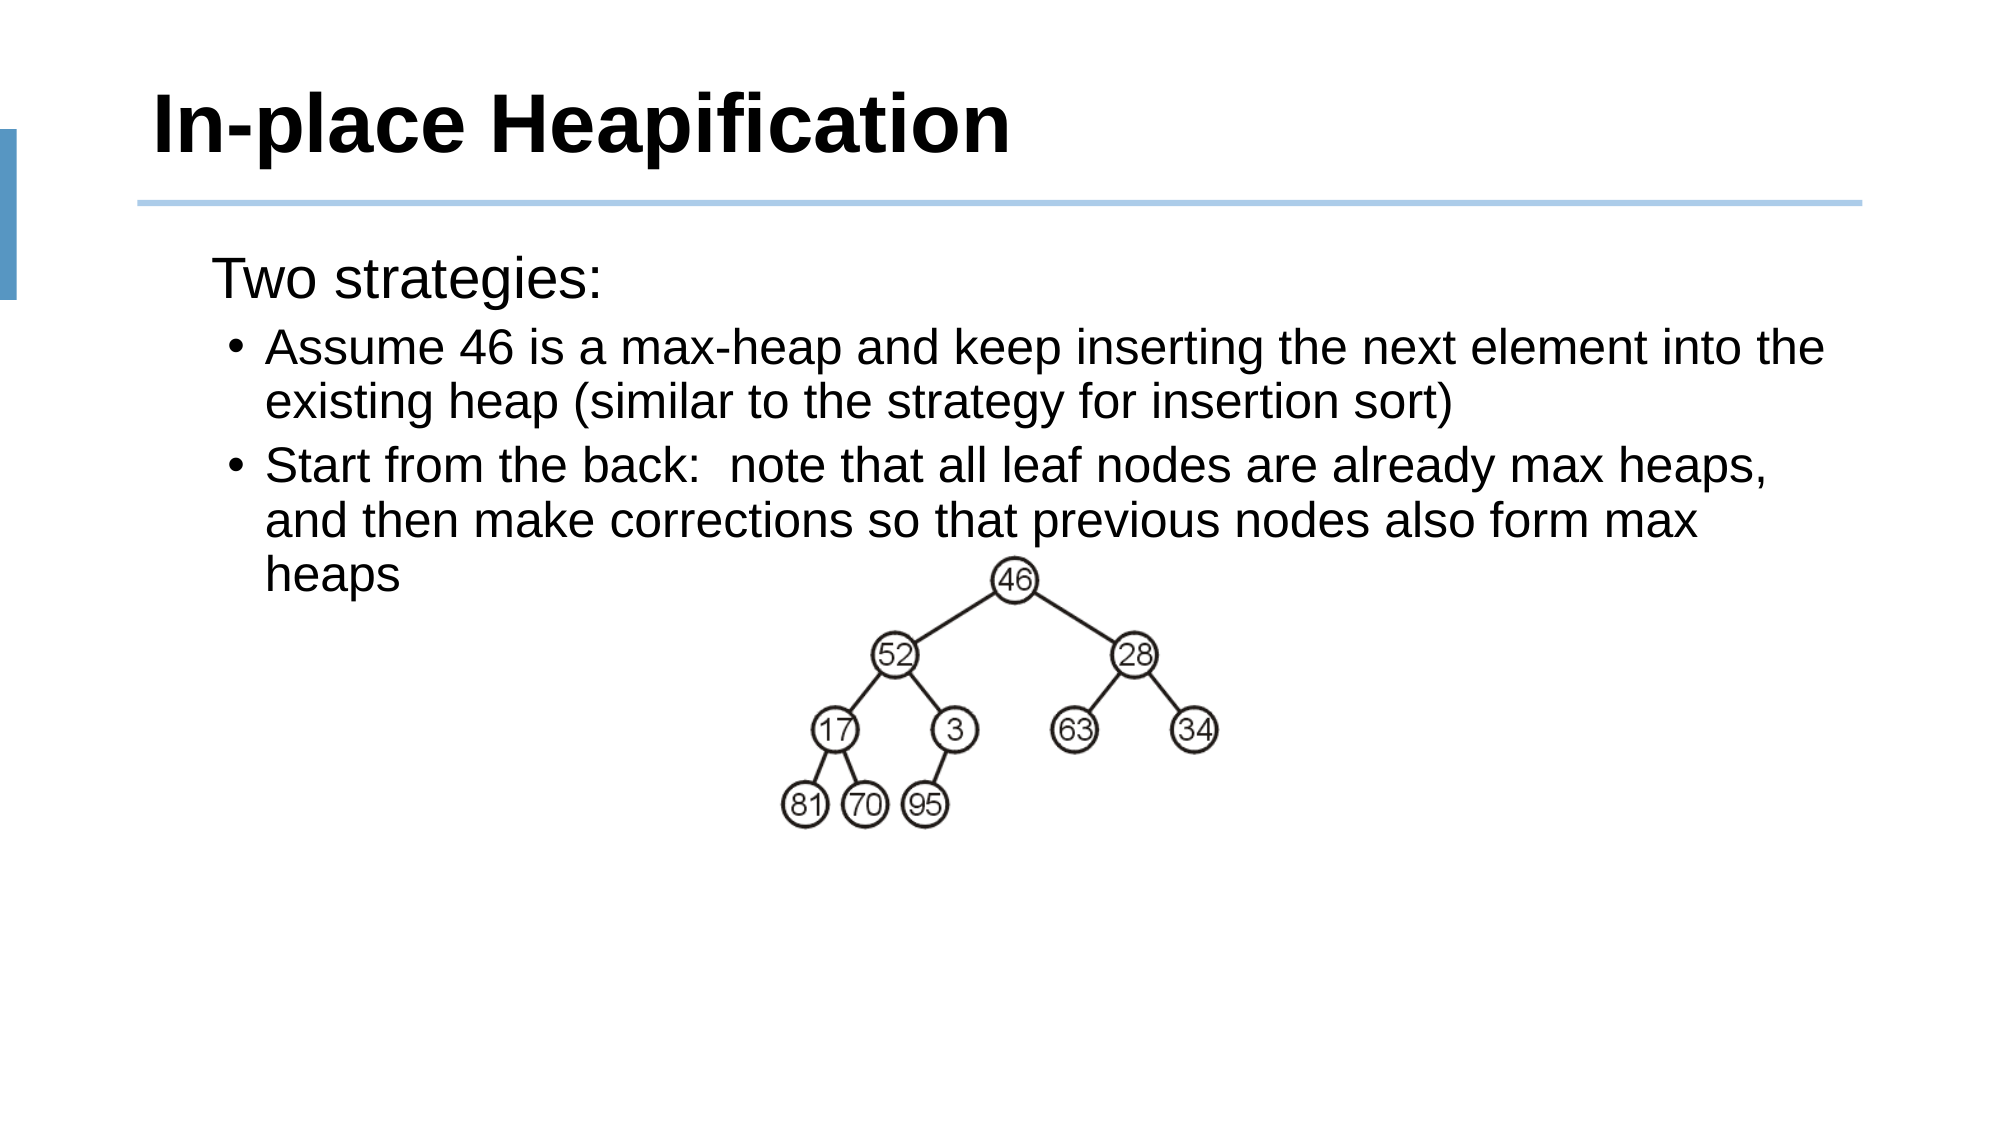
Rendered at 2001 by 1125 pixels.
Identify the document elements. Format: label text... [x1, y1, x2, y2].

list Two strategies: Assume 46 is a max-heap and keep inserting the next element into the existing heap (similar to the strategy for insertion sort) Start from the back: note that all leaf nodes are already max heaps, and then make corrections so that previous nodes also form max heaps [137, 240, 1863, 1014]
title In-place Heapification [137, 42, 1863, 208]
picture [775, 550, 1225, 835]
